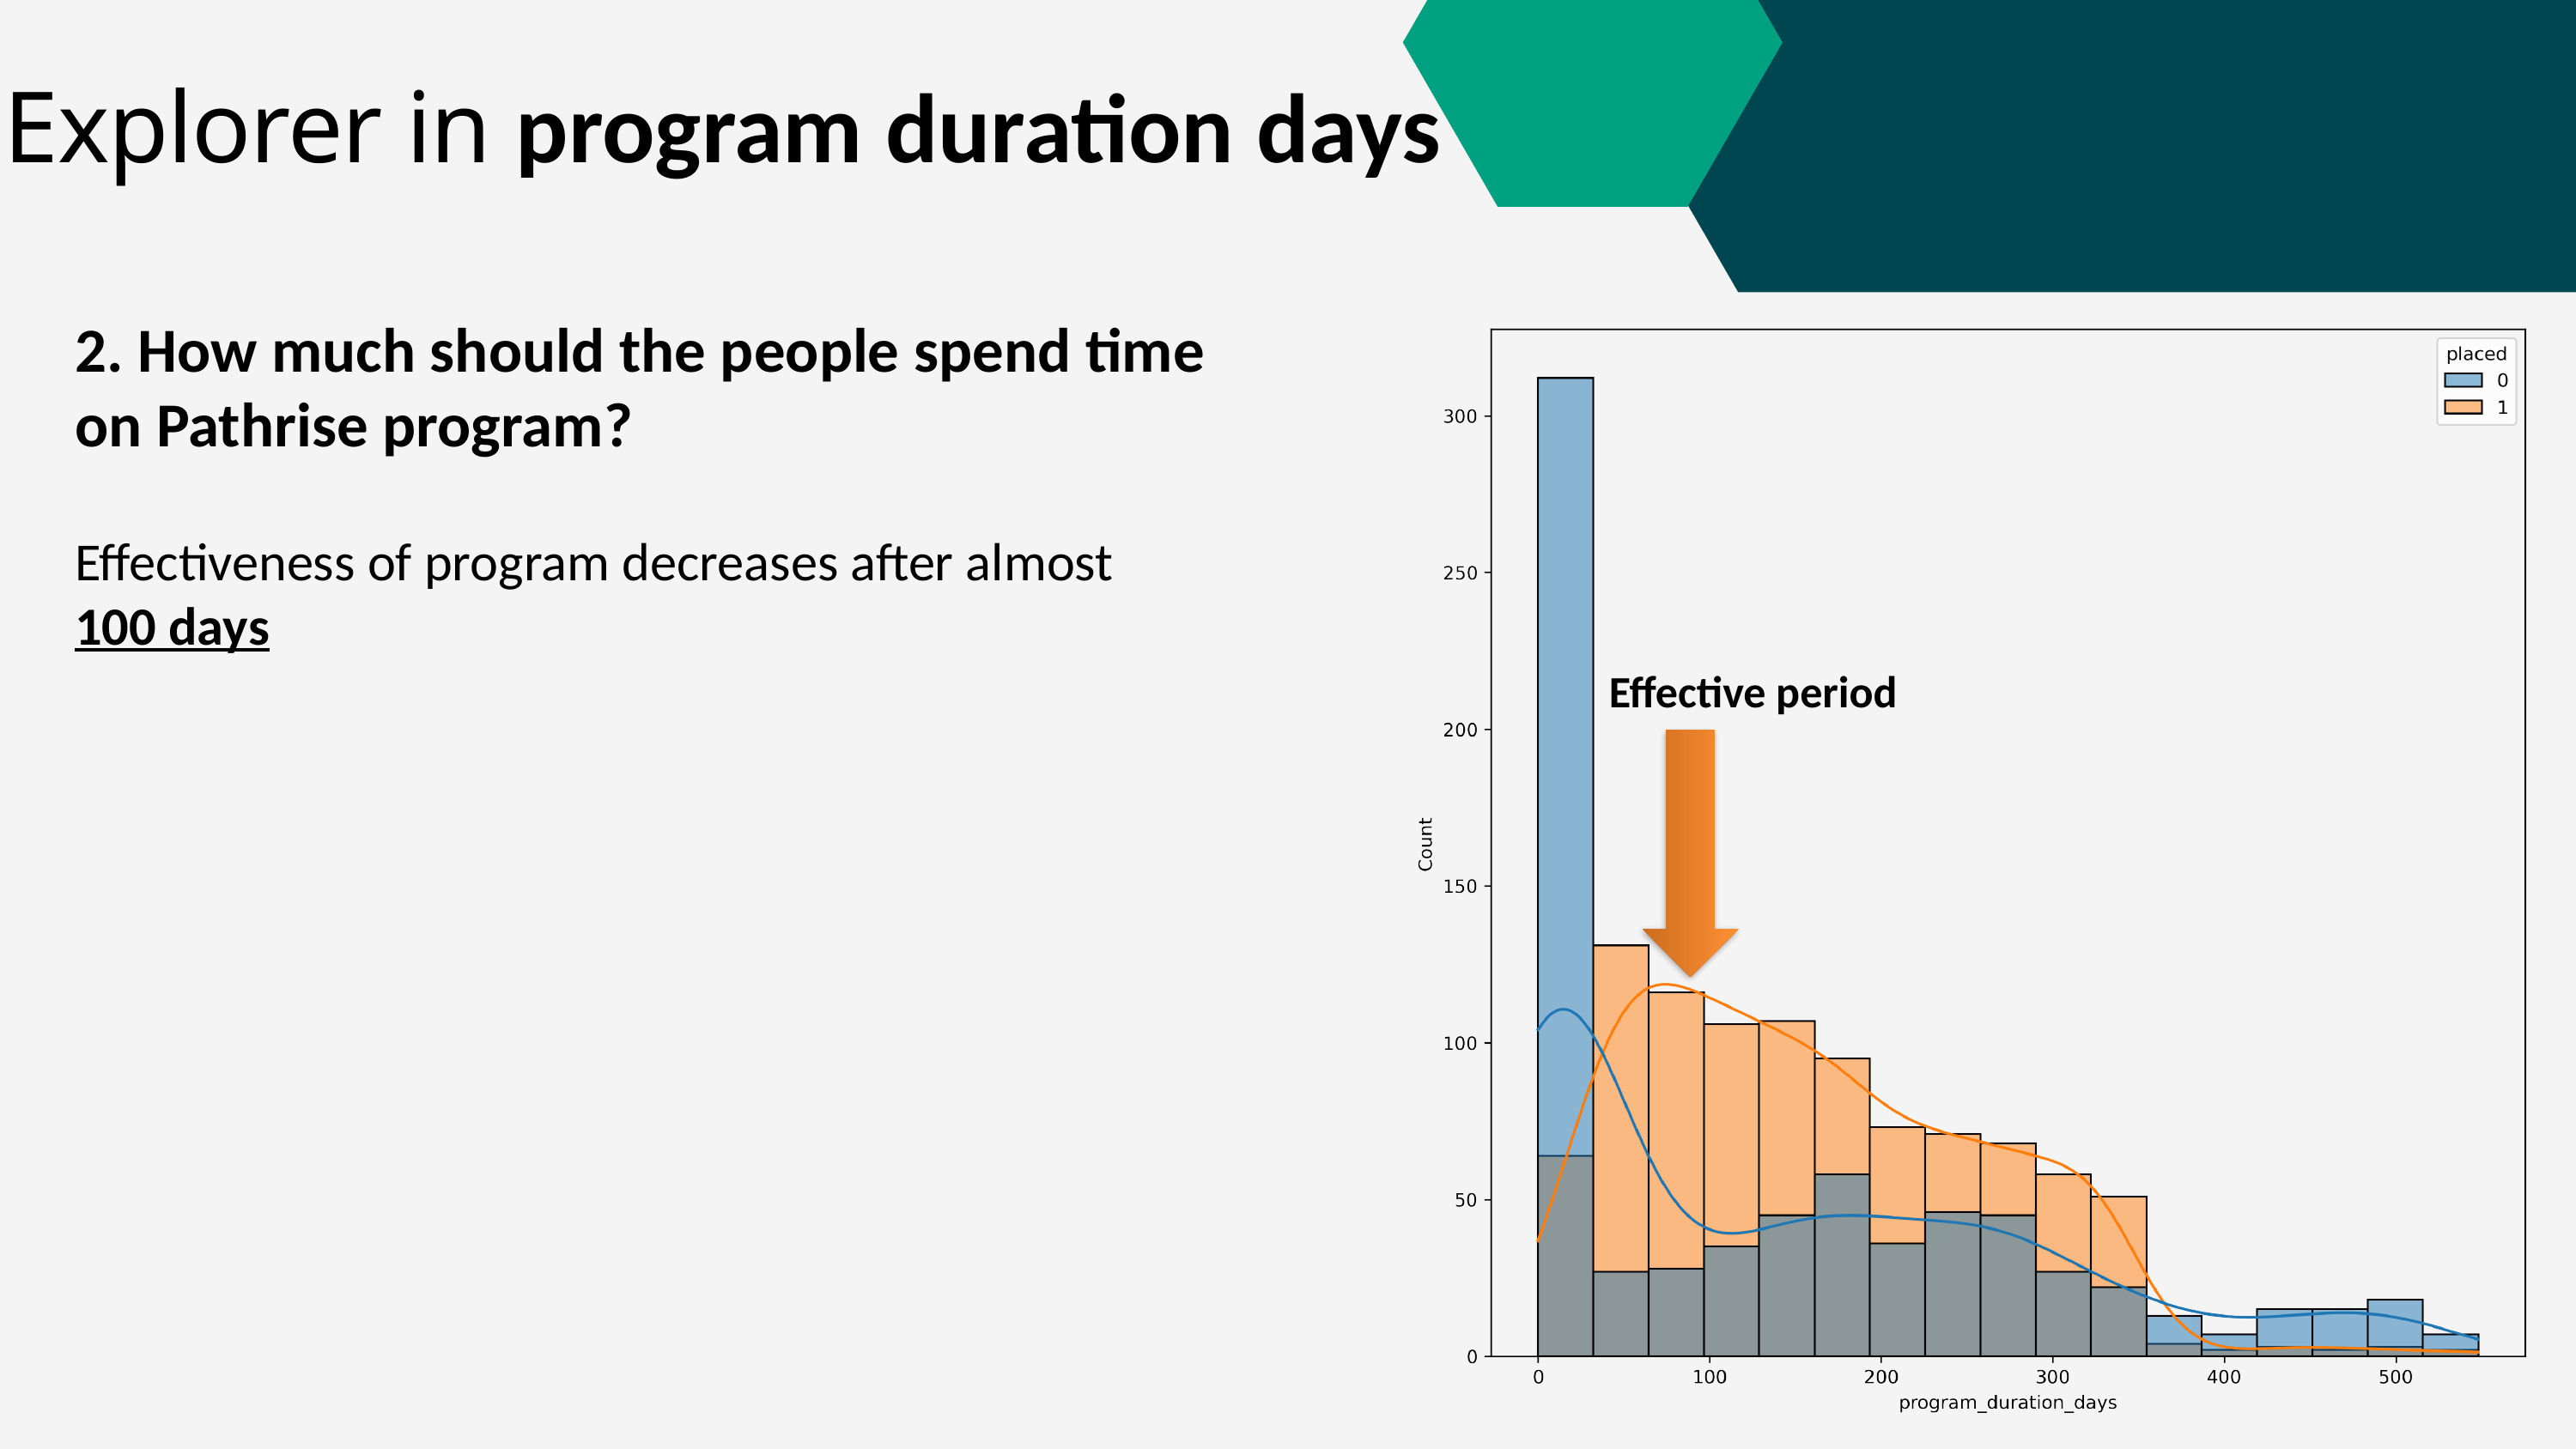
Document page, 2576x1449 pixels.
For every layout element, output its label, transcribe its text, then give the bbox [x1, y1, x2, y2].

text_box 2. How much should the people spend time on Pathrise program? [62, 302, 1255, 470]
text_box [1402, 0, 1783, 208]
picture [1404, 316, 2538, 1427]
list Effectiveness of program decreases after almost 100 days [62, 520, 1167, 854]
text_box Explorer in program duration days [3, 43, 1398, 183]
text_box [1485, 0, 2576, 293]
